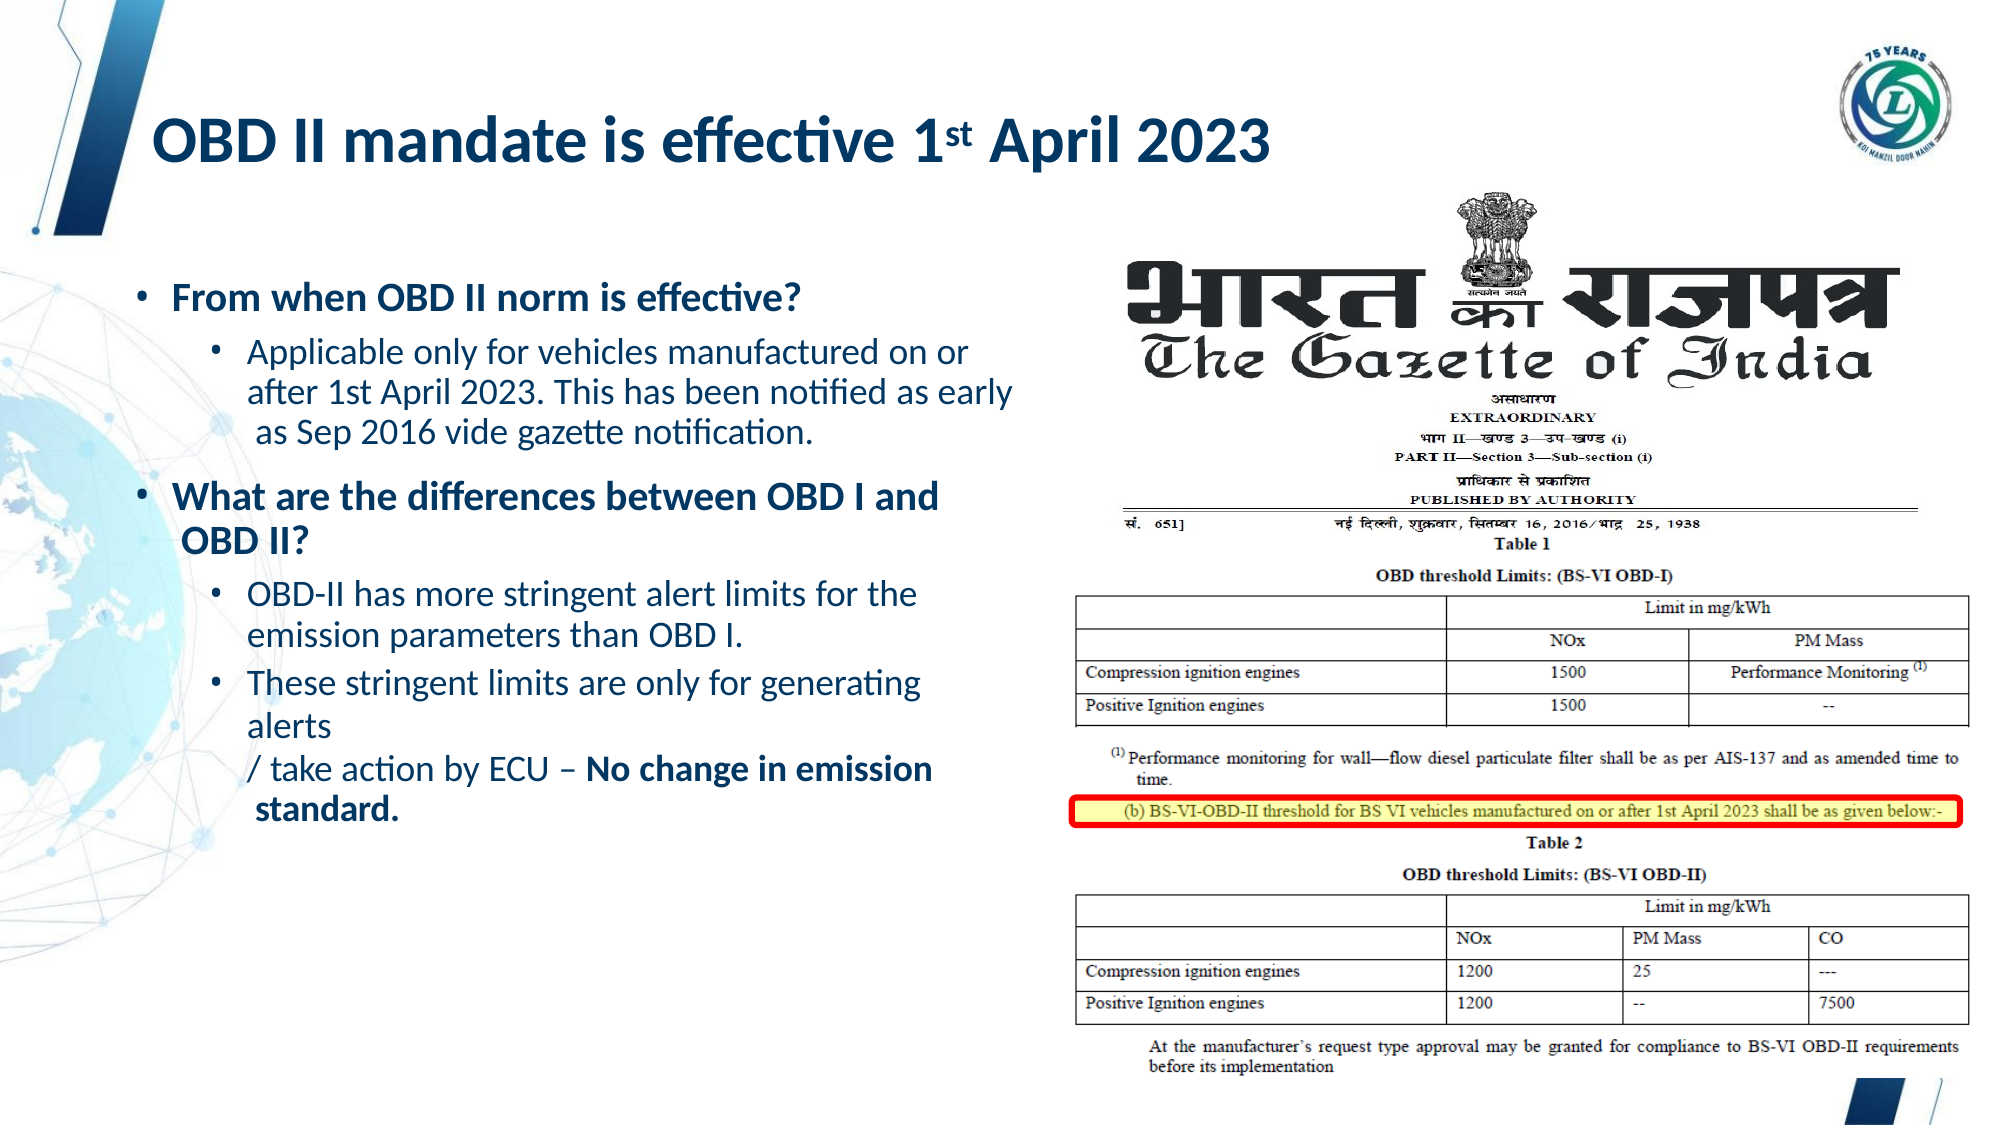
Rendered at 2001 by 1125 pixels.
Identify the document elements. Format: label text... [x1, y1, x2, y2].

text_box From when OBD II norm is effective? Applicable only for vehicles manufactured on or after 1st April 2023. This has been notified as early as Sep 2016 vide gazette notification. What are the differences between OBD I and OBD II? OBD-II has more stringent alert limits for the emission parameters than OBD I. These stringent limits are only for generating alerts / take action by ECU – No change in emission standard. [132, 260, 1025, 830]
picture [0, 0, 1968, 1125]
title OBD II mandate is effective 1st April 2023 [146, 93, 1288, 284]
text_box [1051, 532, 1981, 1079]
